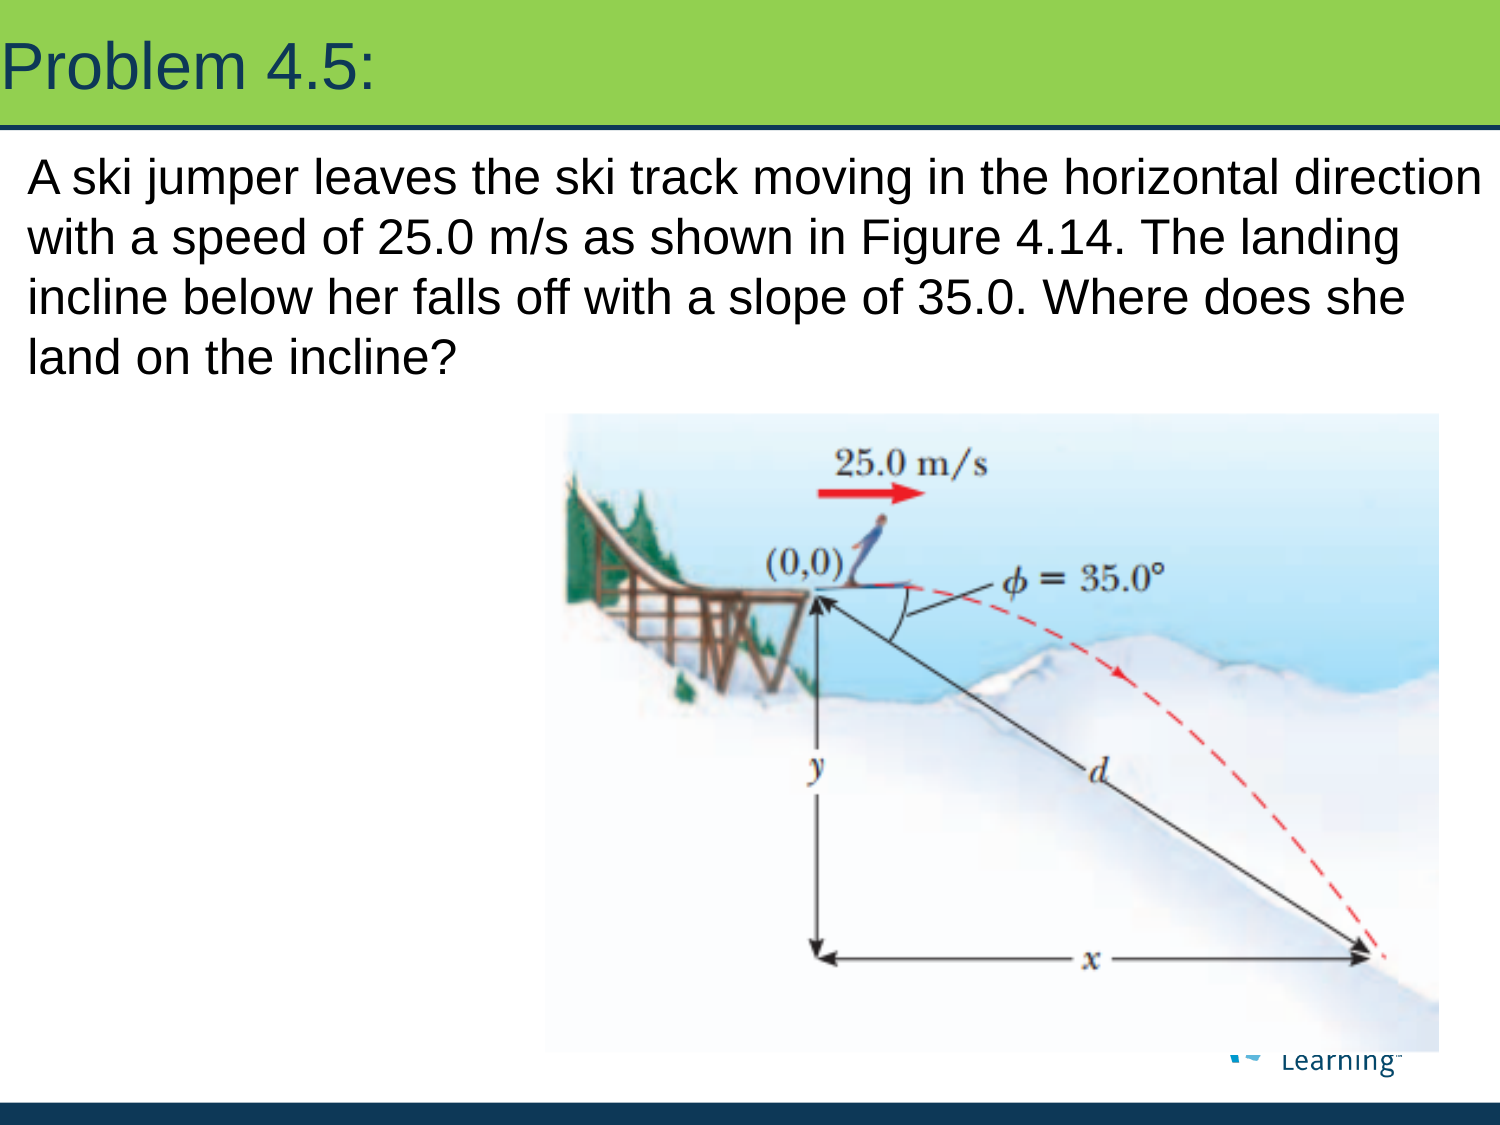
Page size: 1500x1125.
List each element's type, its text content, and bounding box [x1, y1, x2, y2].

title Problem 4.5: [0, 0, 1500, 125]
picture [545, 412, 1450, 1101]
